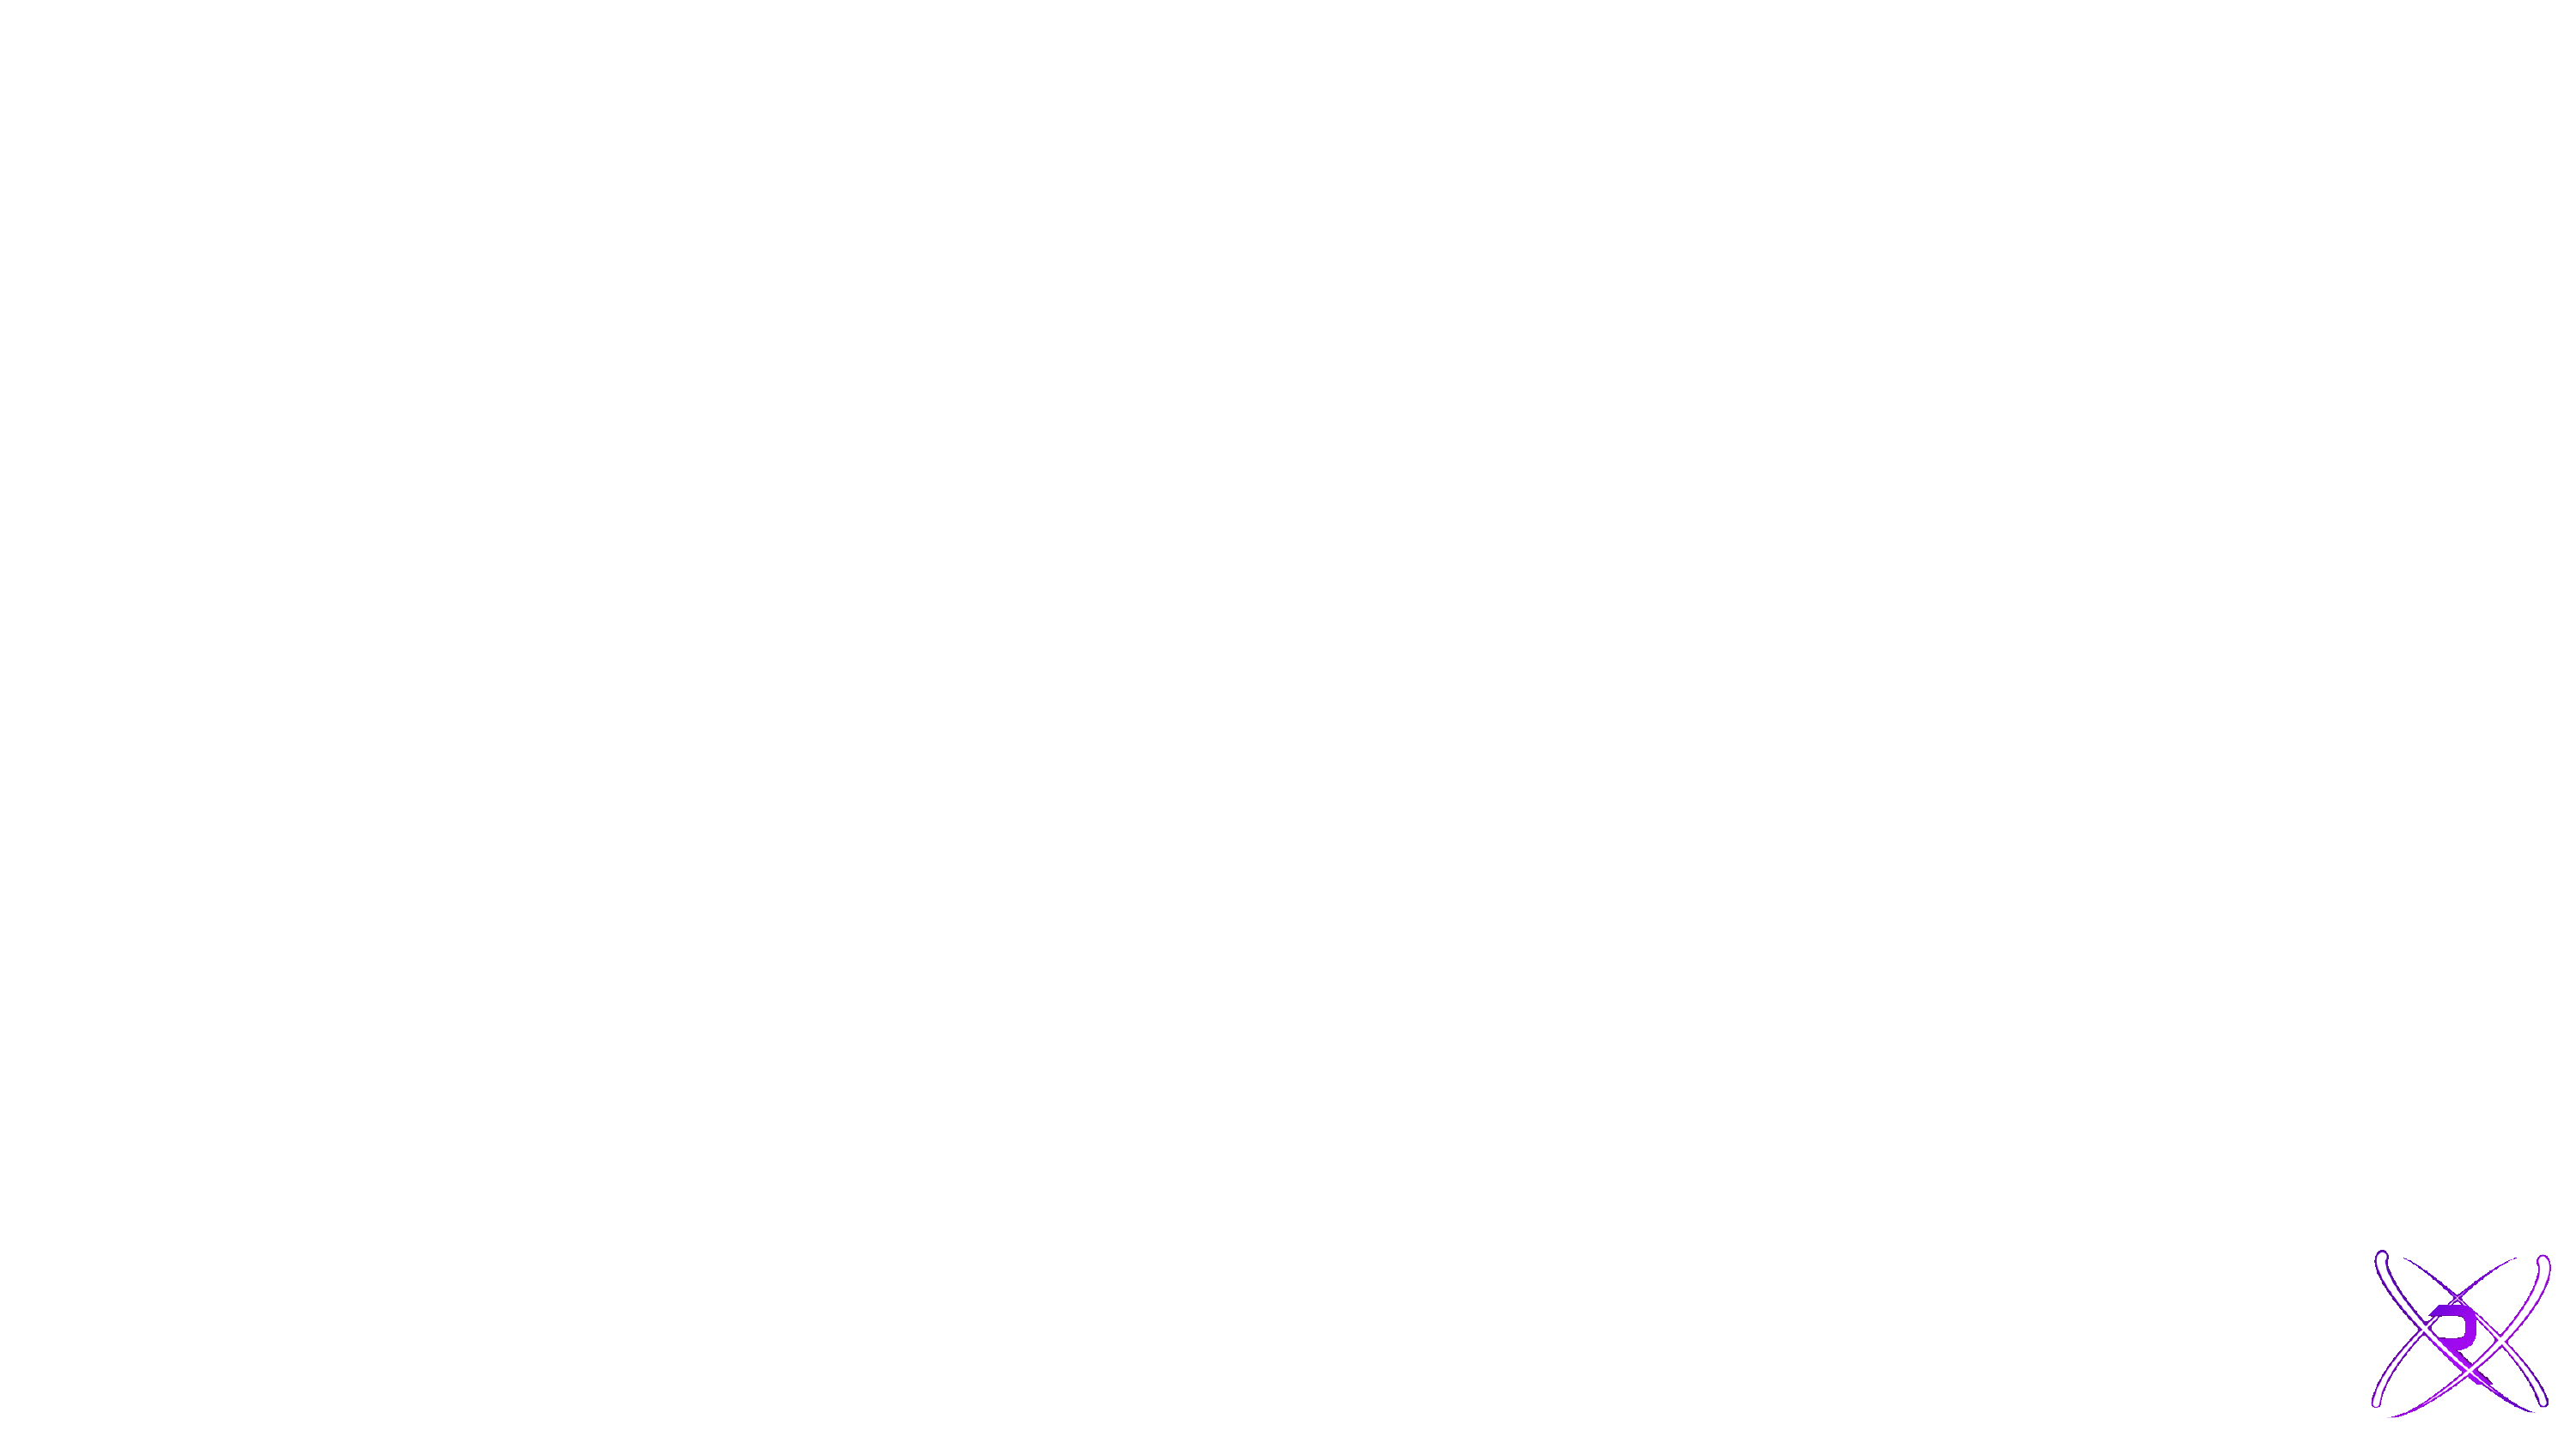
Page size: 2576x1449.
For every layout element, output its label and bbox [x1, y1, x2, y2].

picture [2366, 1240, 2555, 1428]
